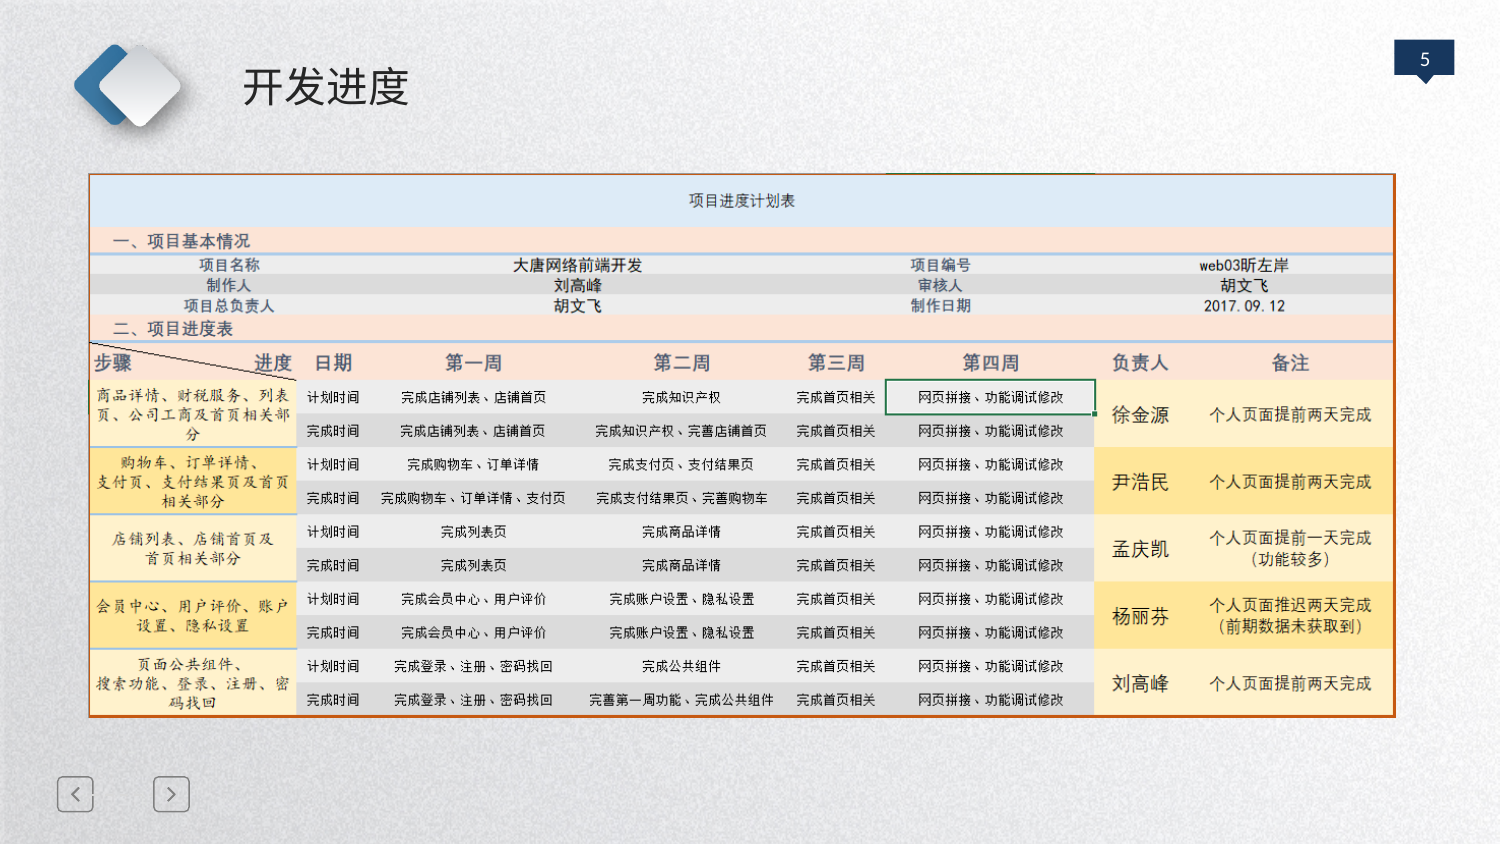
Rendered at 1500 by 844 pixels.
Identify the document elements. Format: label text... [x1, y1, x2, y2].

text_box 开发进度 [231, 55, 609, 117]
picture [0, 0, 1500, 844]
